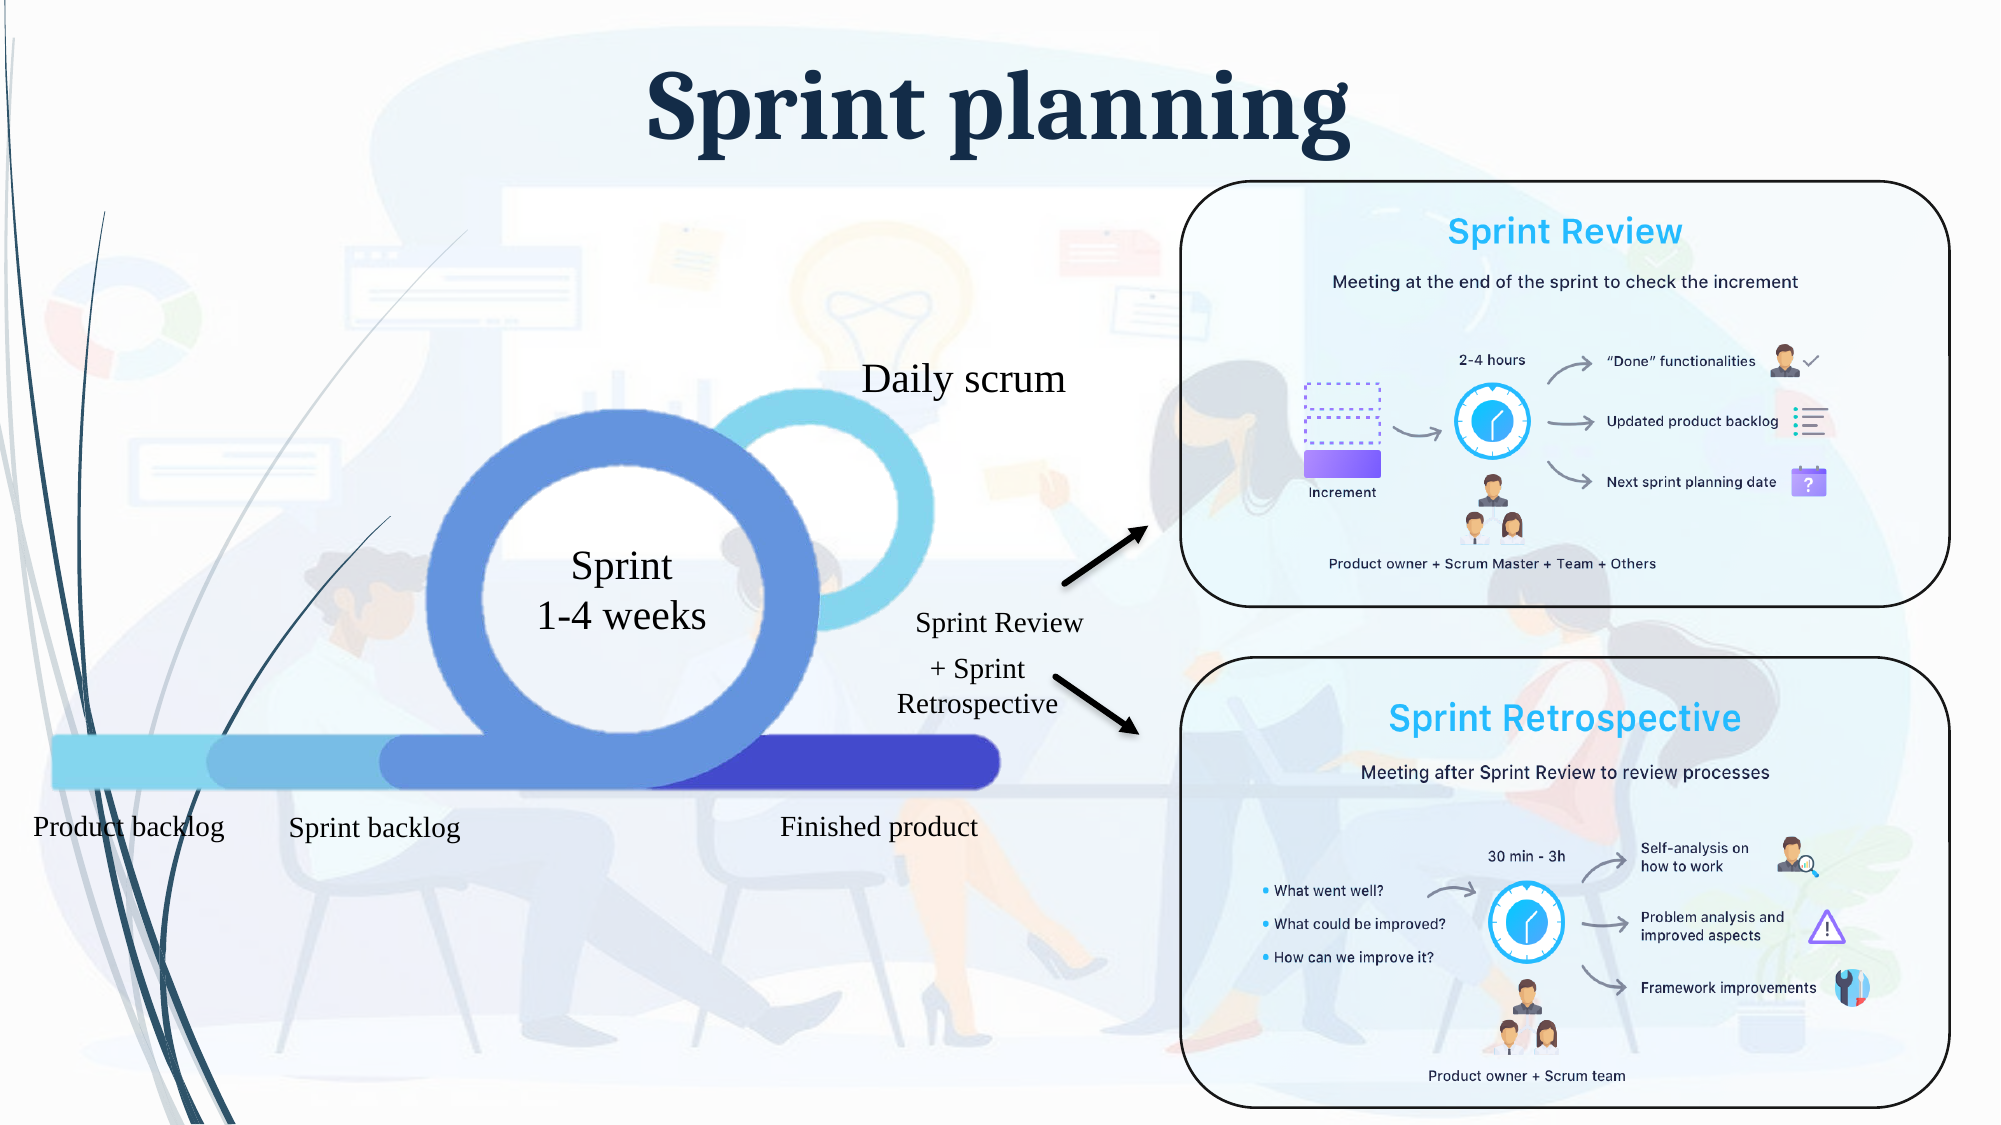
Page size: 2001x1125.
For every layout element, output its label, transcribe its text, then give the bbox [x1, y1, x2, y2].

picture [0, 180, 1242, 925]
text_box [1064, 525, 1149, 584]
text_box [1242, 179, 1951, 609]
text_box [1055, 676, 1140, 735]
text_box [1179, 656, 1951, 1109]
text_box Sprint planning [269, 31, 1731, 180]
